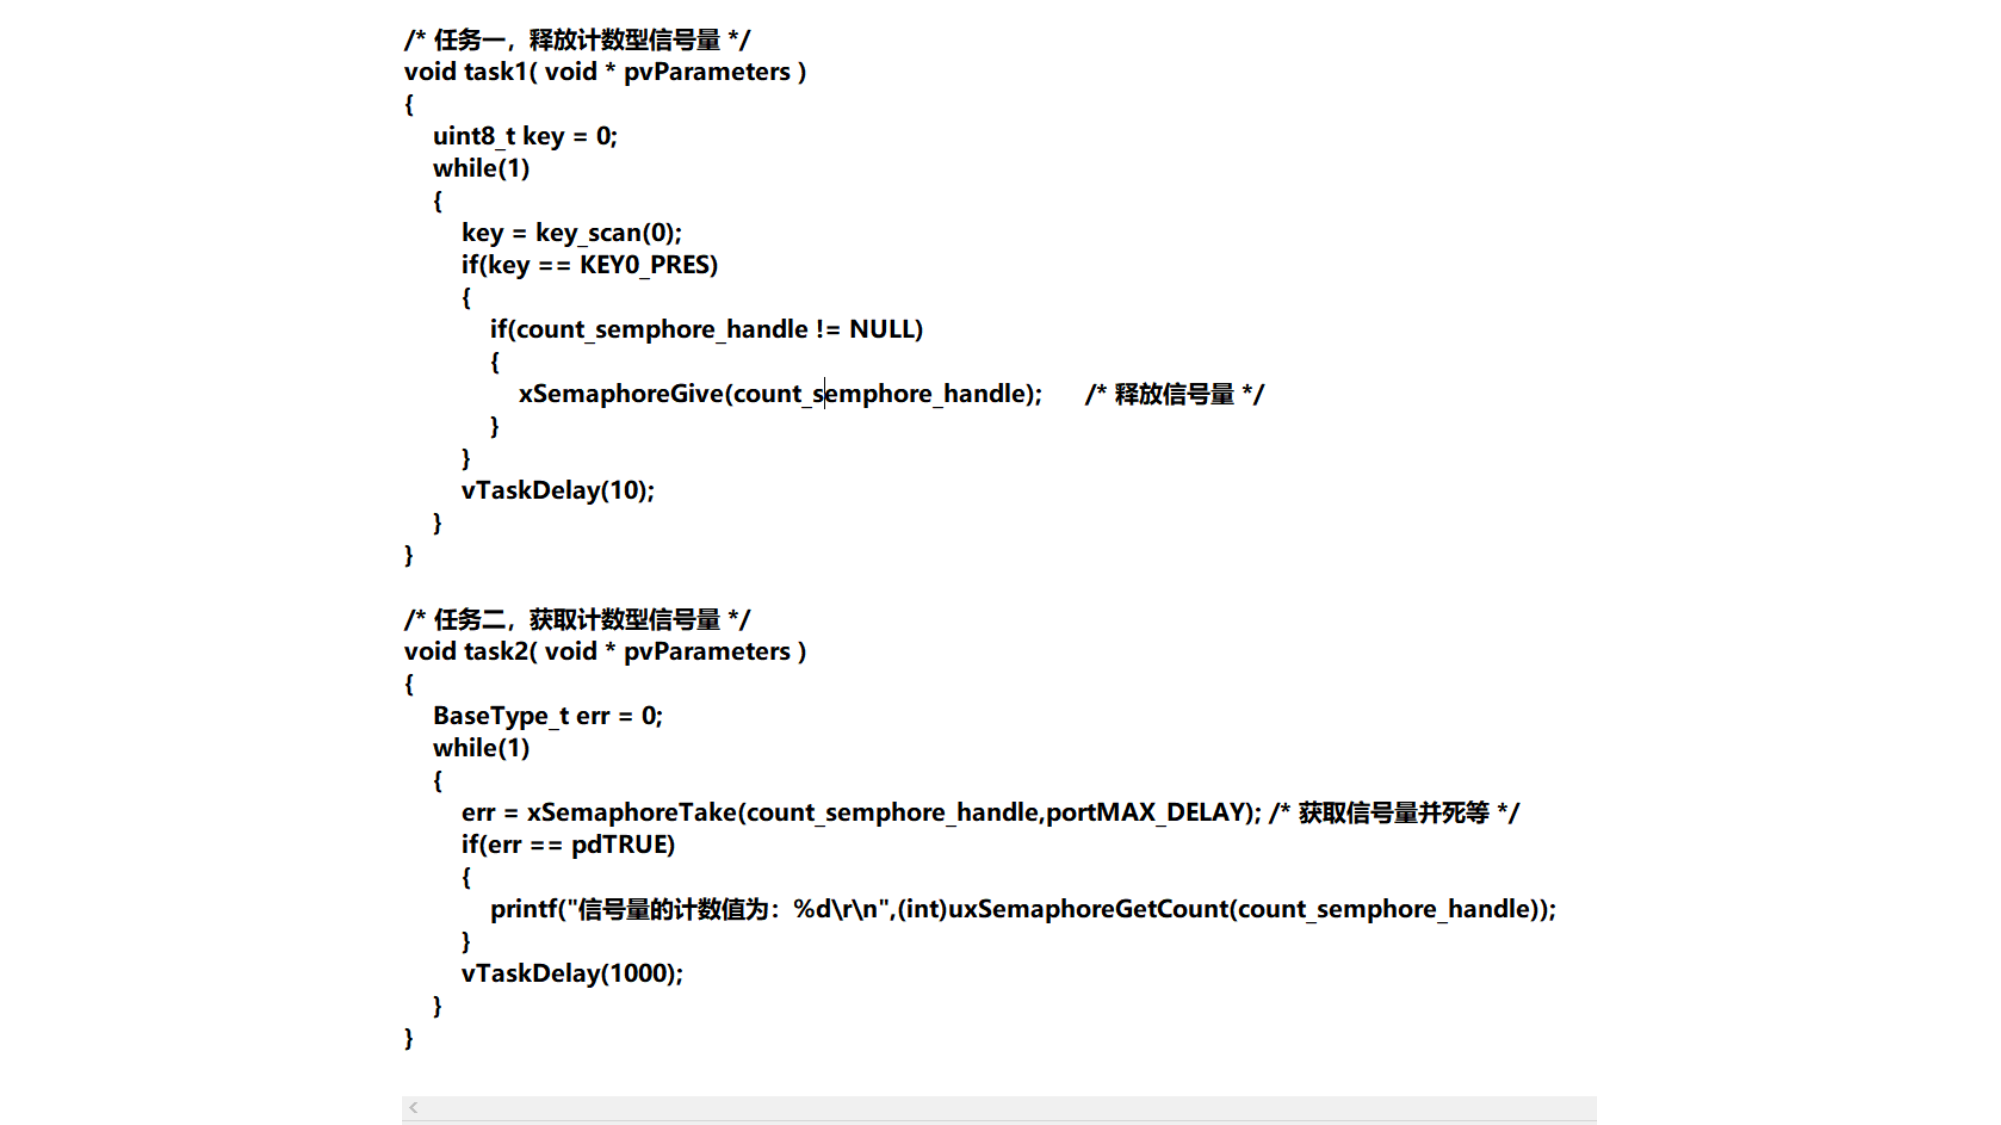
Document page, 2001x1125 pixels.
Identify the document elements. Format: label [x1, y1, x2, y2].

picture [402, 0, 1597, 1125]
